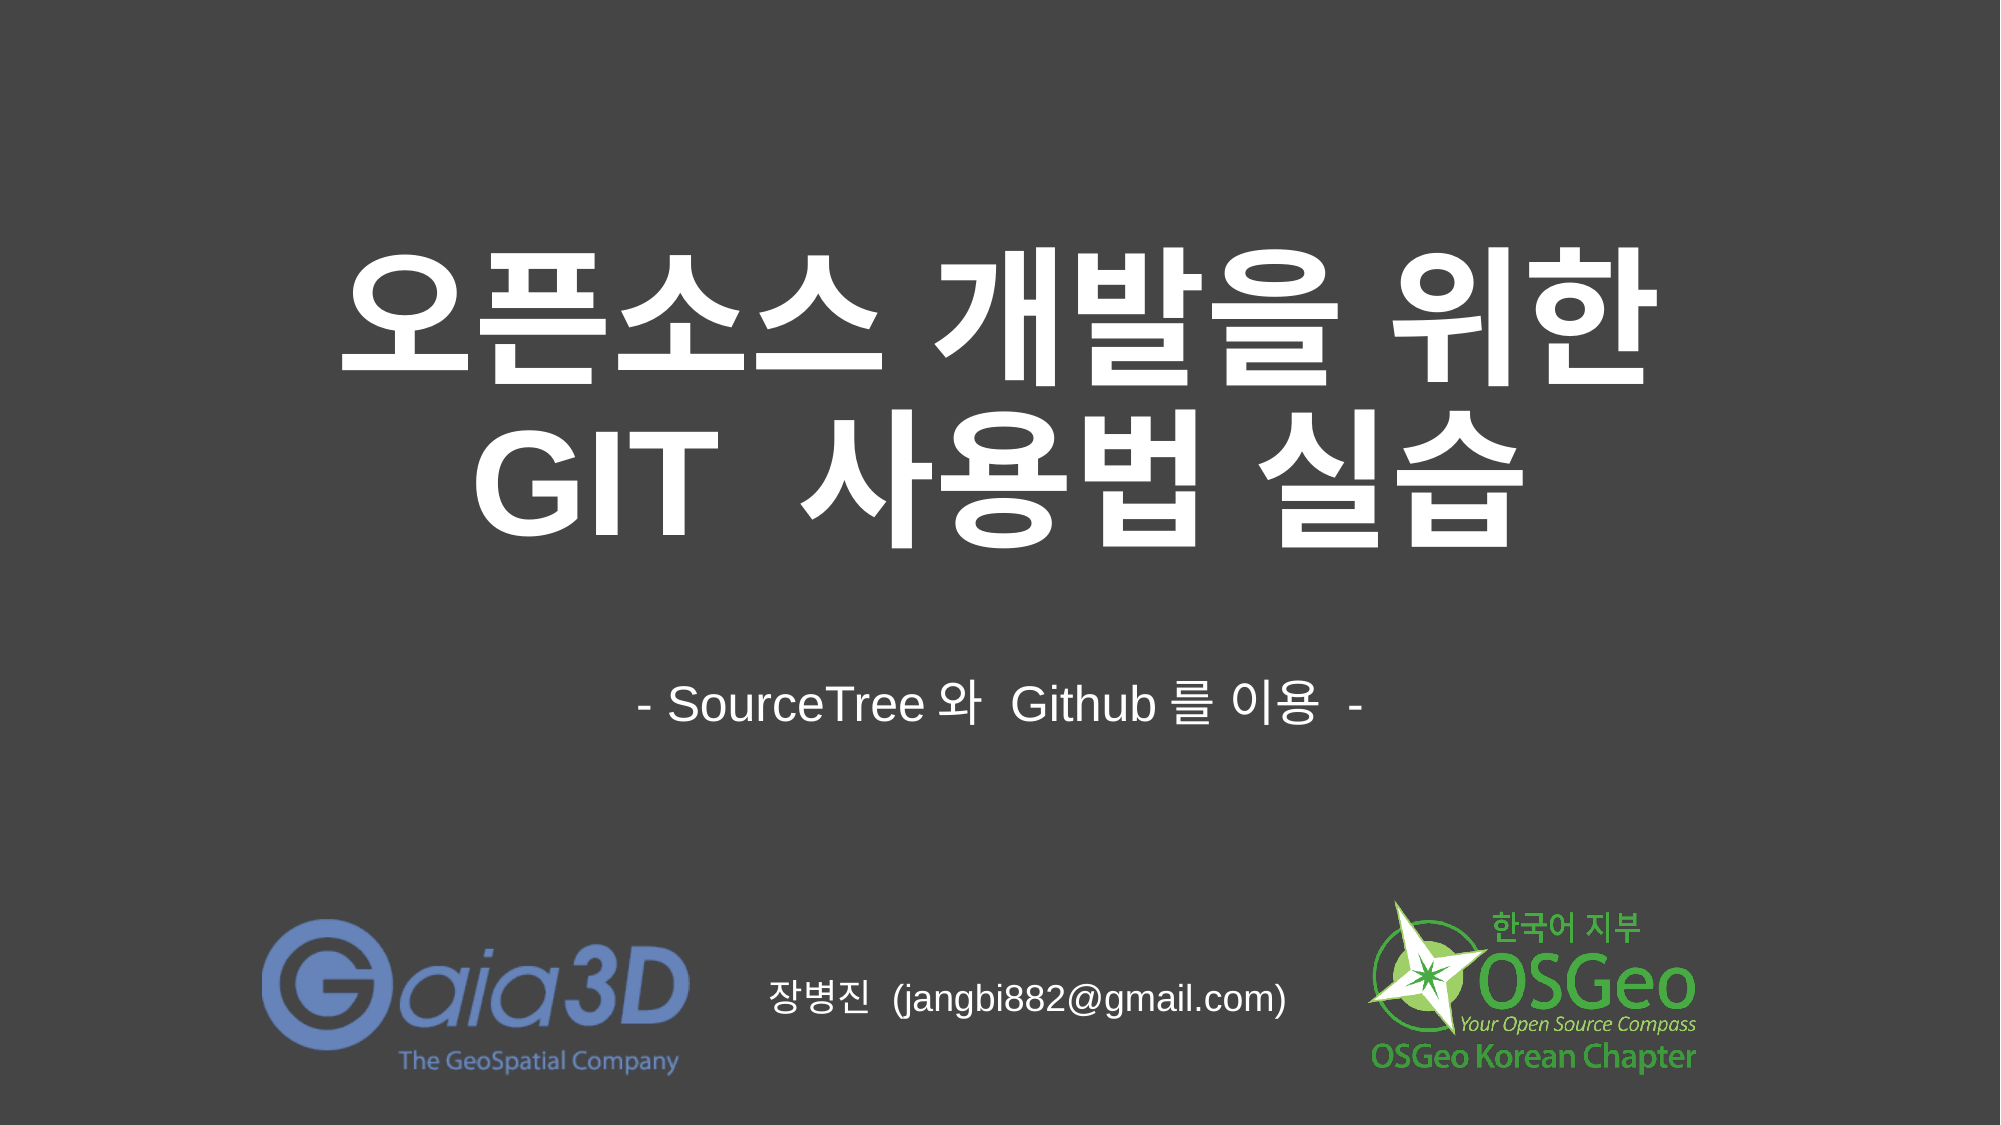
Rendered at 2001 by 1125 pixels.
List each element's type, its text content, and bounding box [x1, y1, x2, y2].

subtitle - SourceTree와 Github를 이용 - [249, 670, 1750, 863]
picture [1366, 899, 1698, 1076]
picture [262, 919, 690, 1076]
text_box 장병진 (jangbi882@gmail.com) [754, 966, 1303, 1027]
title 오픈소스 개발을 위한 GIT 사용법 실습 [249, 184, 1750, 576]
